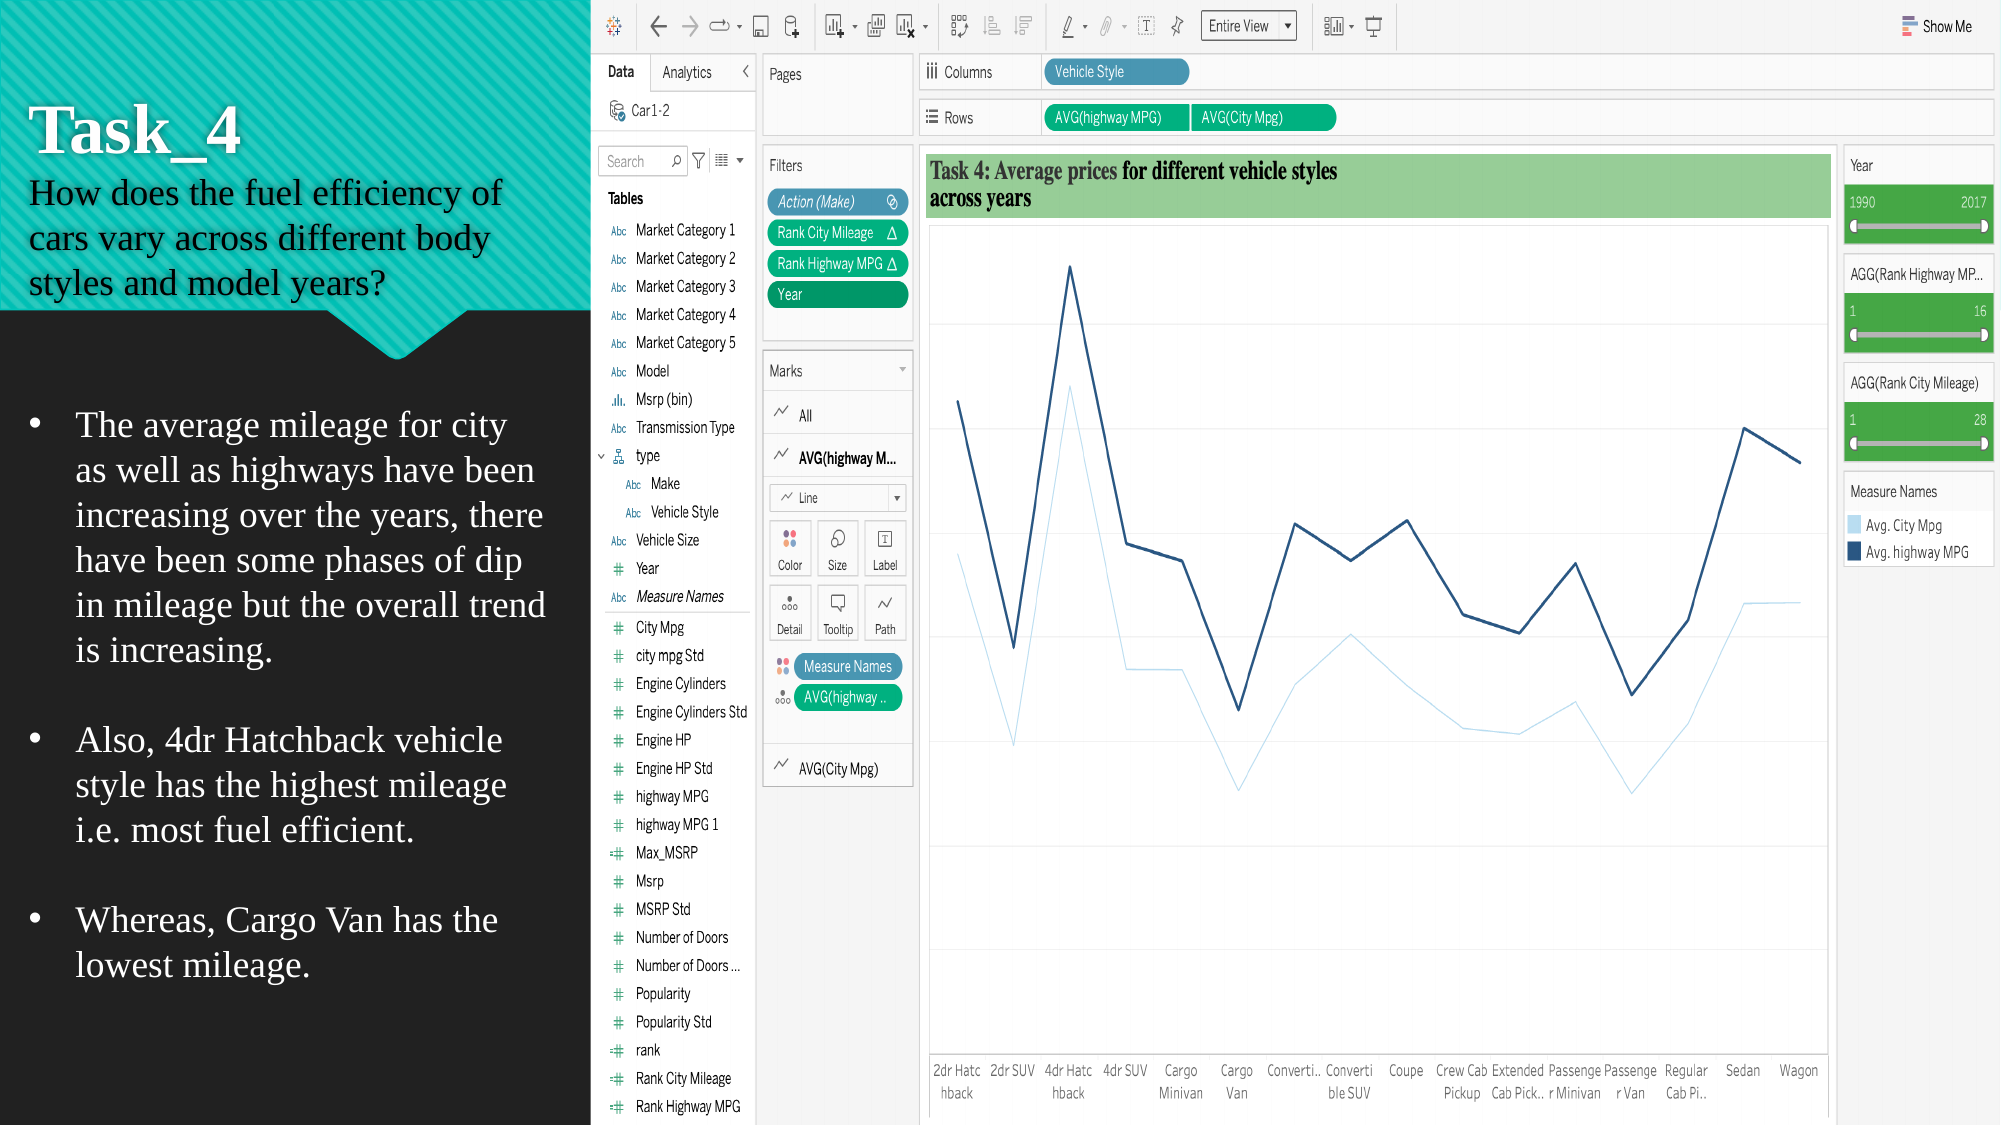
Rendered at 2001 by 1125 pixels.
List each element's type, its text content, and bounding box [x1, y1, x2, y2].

title Task_4 How does the fuel efficiency of cars vary across different body styles and model years? [13, 44, 578, 311]
text_box The average mileage for city as well as highways have been increasing over the years, there have been some phases of dip in mileage but the overall trend is increasing. Also, 4dr Hatchback vehicle style has the highest mileage i.e. most fuel efficient. Whereas, Cargo Van has the lowest mileage. [13, 392, 564, 992]
picture [590, 0, 2000, 1125]
